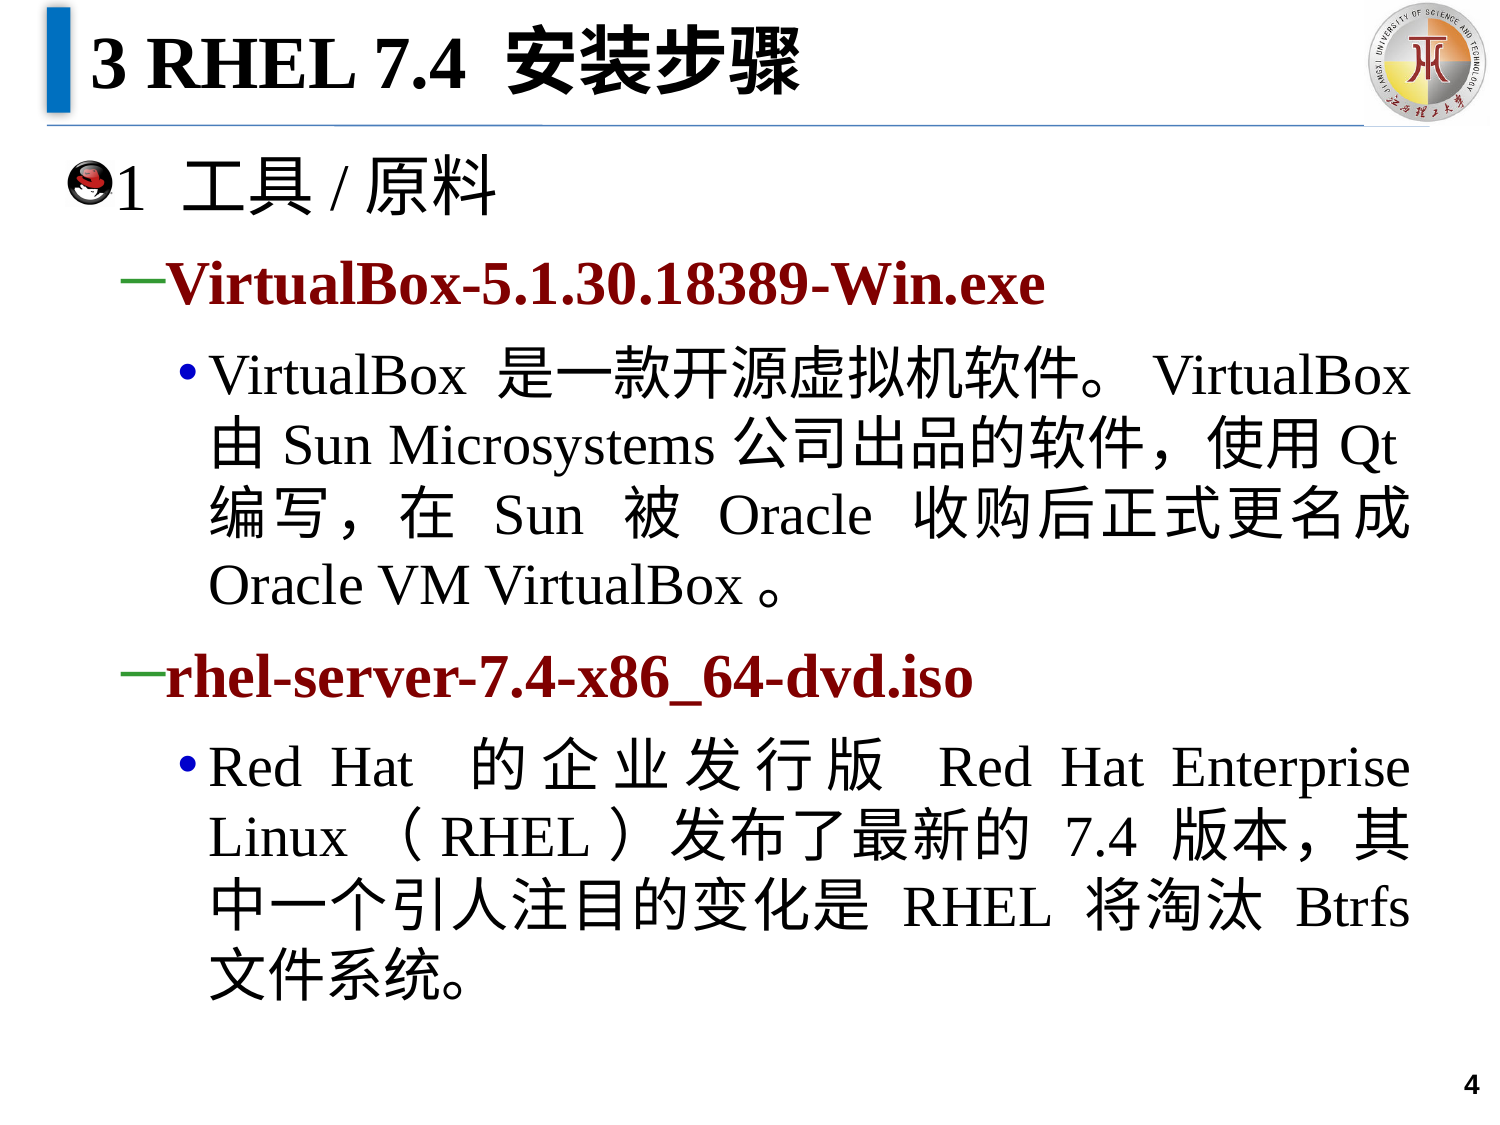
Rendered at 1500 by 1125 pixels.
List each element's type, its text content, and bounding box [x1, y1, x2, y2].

title 3 RHEL 7.4 安装步骤 [75, 0, 1425, 122]
list 1 工具/原料 VirtualBox-5.1.30.18389-Win.exe VirtualBox 是一款开源虚拟机软件。VirtualBox 由Sun Microsystems公司出品的软件，使用Qt编写，在 Sun 被 Oracle 收购后正式更名成 Oracle VM VirtualBox。 rhel-server-7.4-x86_64-dvd.iso Red Hat 的企业发行版 Red Hat Enterprise Linux（RHEL）发布了最新的 7.4 版本，其中一个引人注目的变化是 RHEL 将淘汰 Btrfs 文件系统。 [50, 135, 1427, 1043]
slide_number 4 [1355, 1042, 1495, 1125]
picture [65, 160, 115, 207]
picture [1364, 0, 1490, 126]
